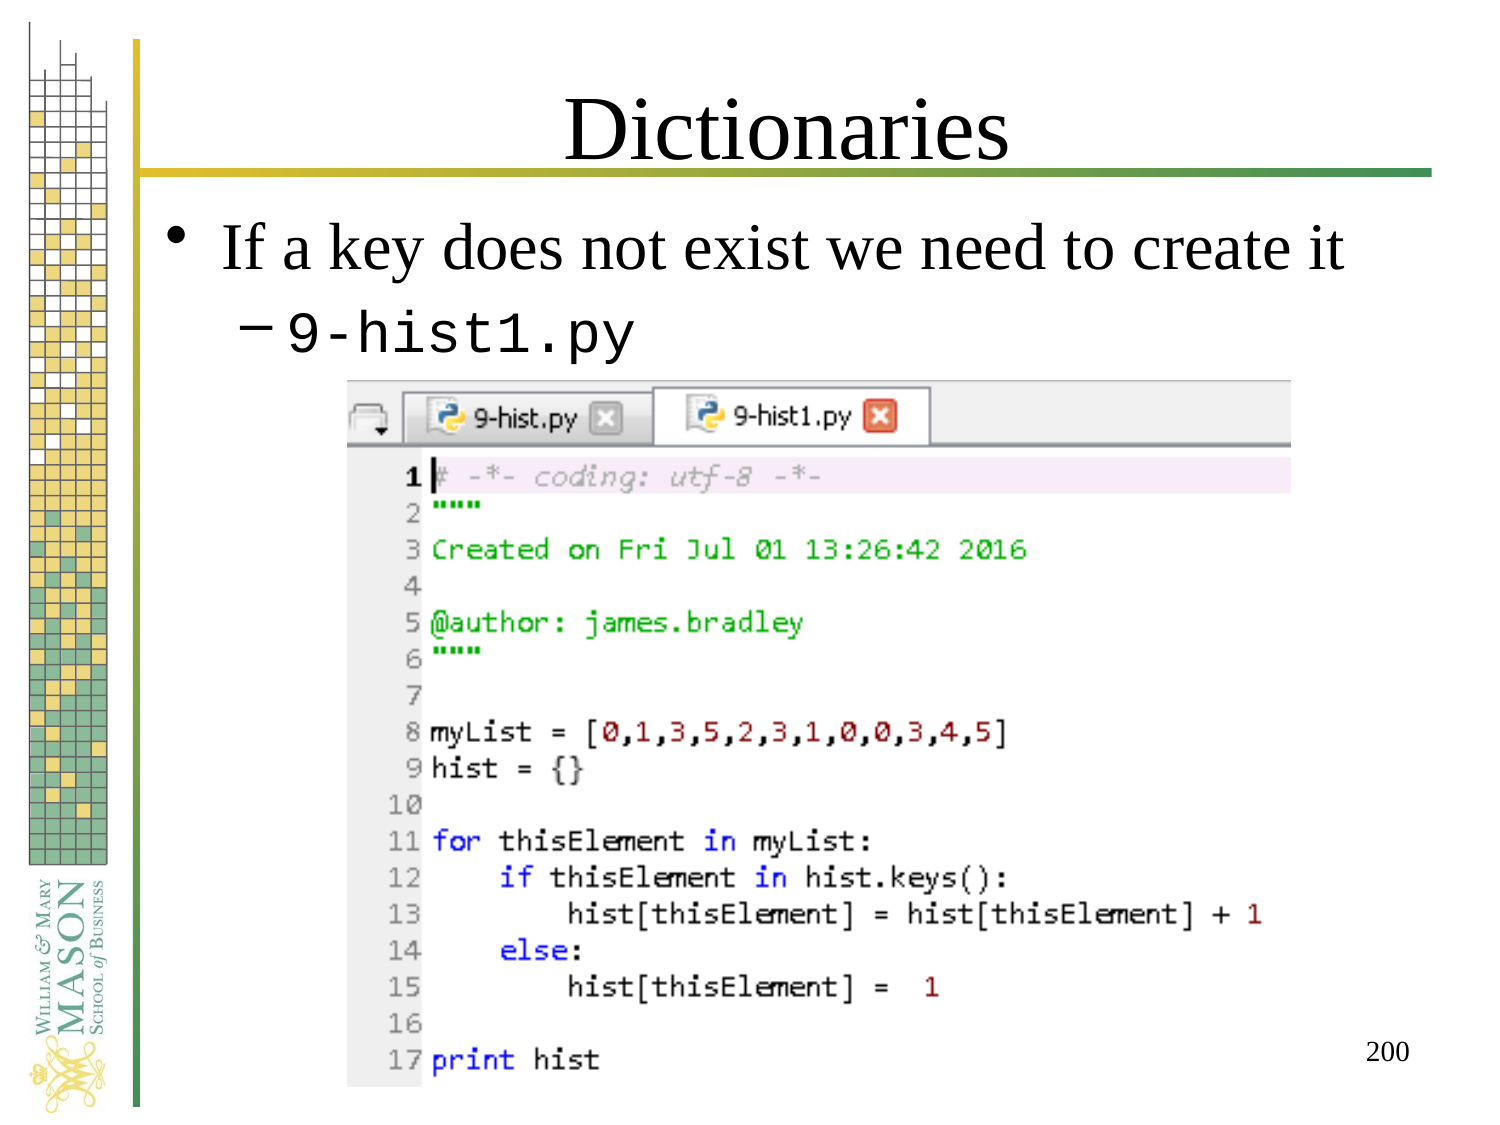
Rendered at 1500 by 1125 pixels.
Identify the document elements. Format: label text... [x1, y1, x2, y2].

slide_number 200 [1048, 1024, 1426, 1103]
slide_number 65 [29, 879, 107, 1113]
title Dictionaries [150, 45, 1425, 195]
list If a key does not exist we need to create it 9-hist1.py [150, 195, 1425, 963]
picture [347, 380, 1291, 1087]
